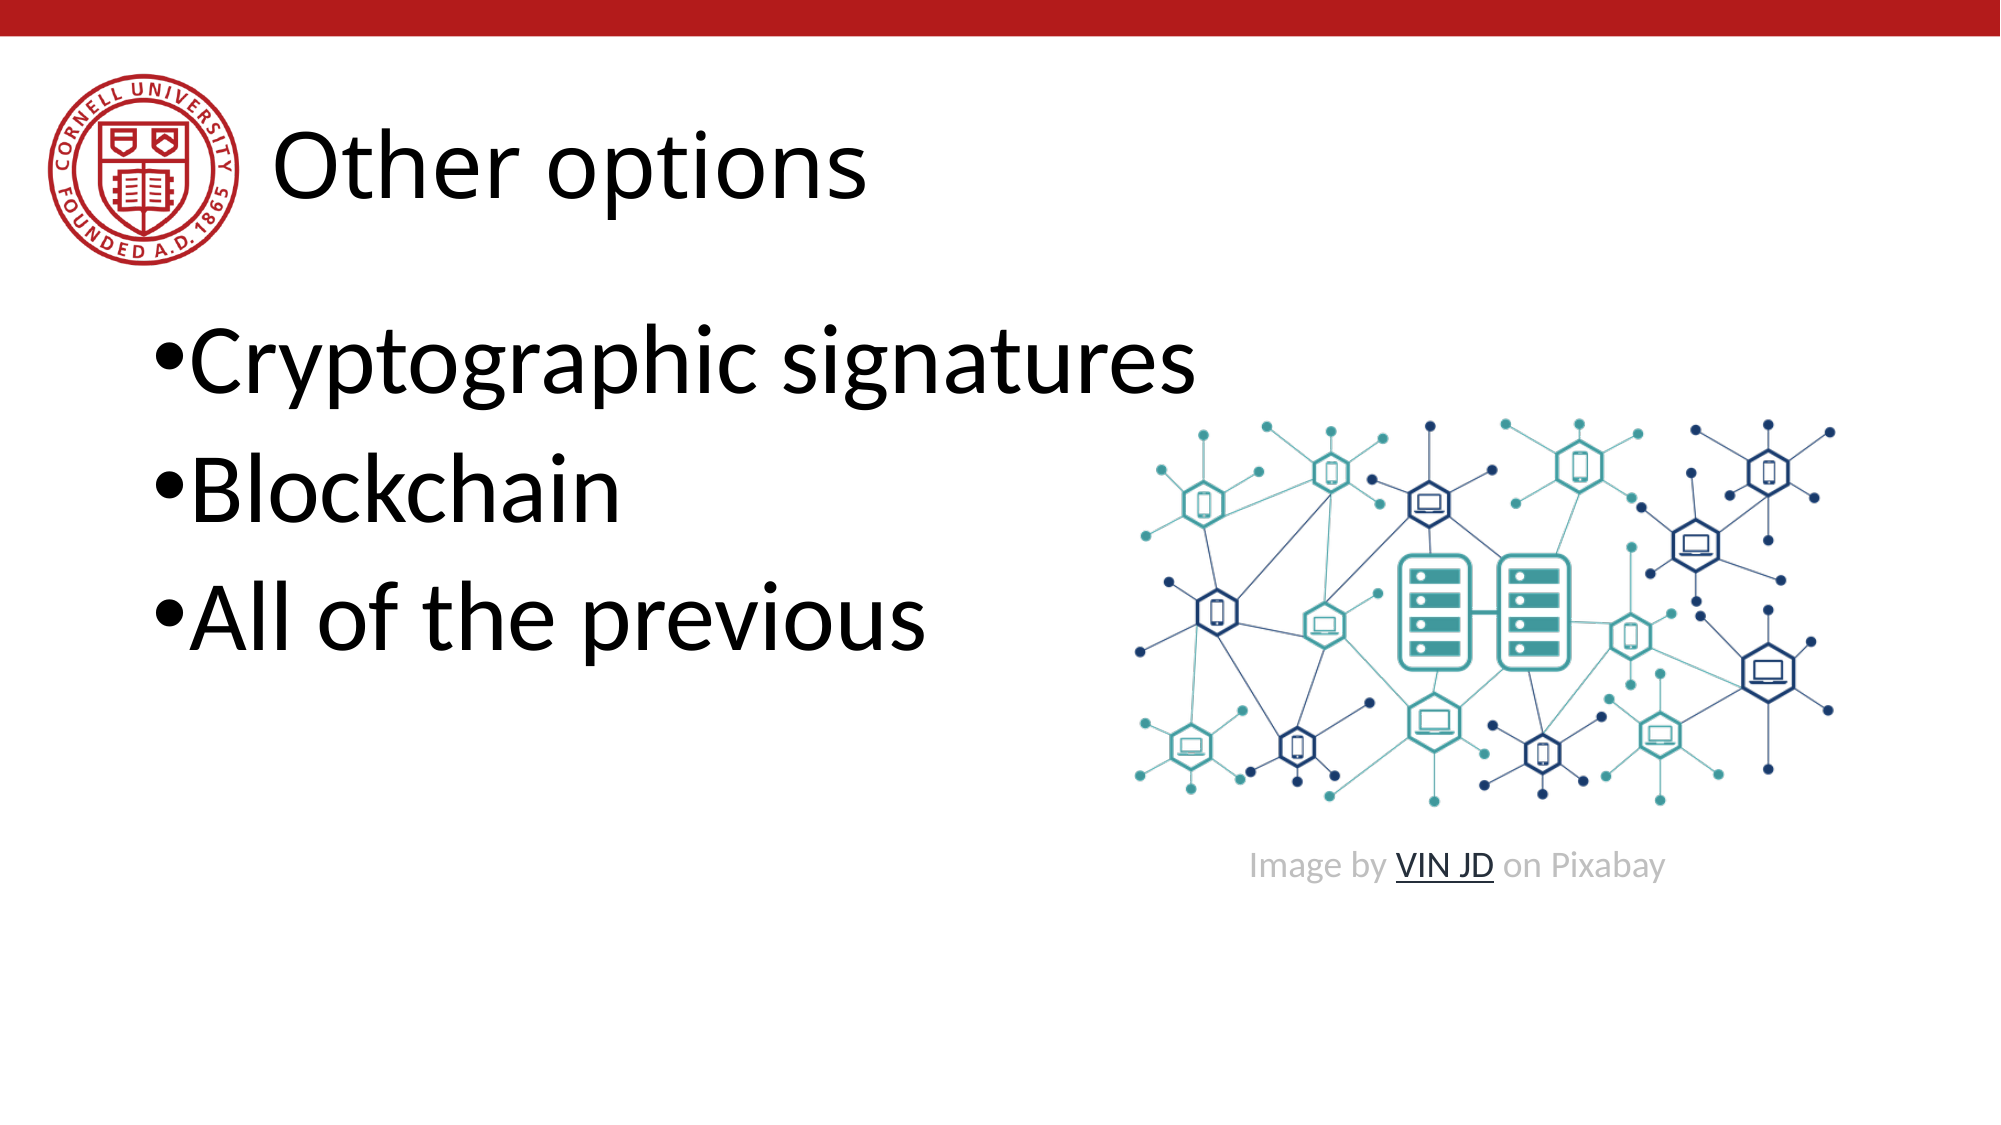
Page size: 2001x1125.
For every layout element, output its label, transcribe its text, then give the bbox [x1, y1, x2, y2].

picture [39, 65, 255, 274]
picture [1132, 414, 1837, 811]
text_box Image by VIN JD on Pixabay [1234, 833, 2000, 893]
title Other options [255, 59, 1860, 278]
list Cryptographic signatures Blockchain All of the previous [137, 299, 1863, 1014]
